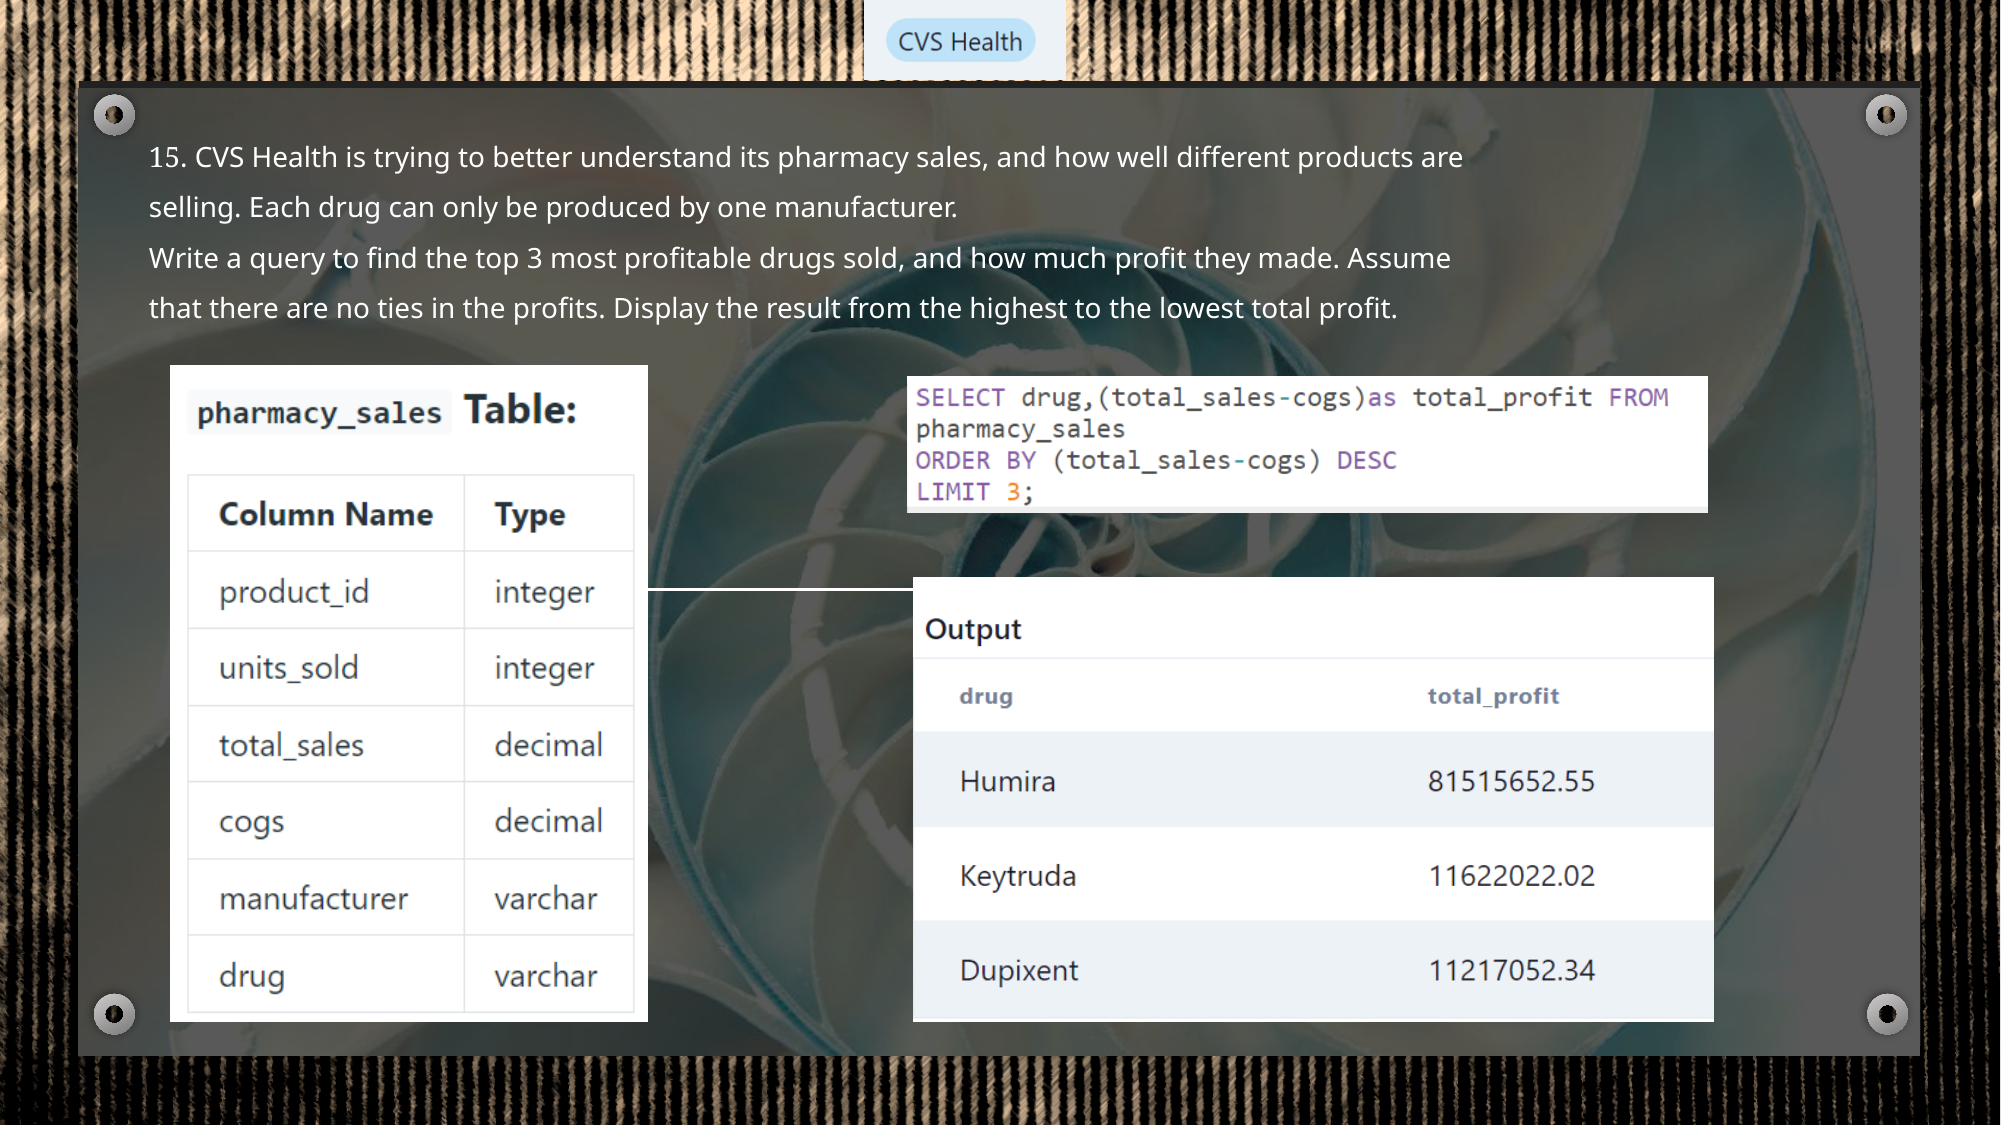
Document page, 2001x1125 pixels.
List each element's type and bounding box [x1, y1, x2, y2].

picture [0, 0, 2001, 1125]
text_box [93, 94, 1909, 1035]
